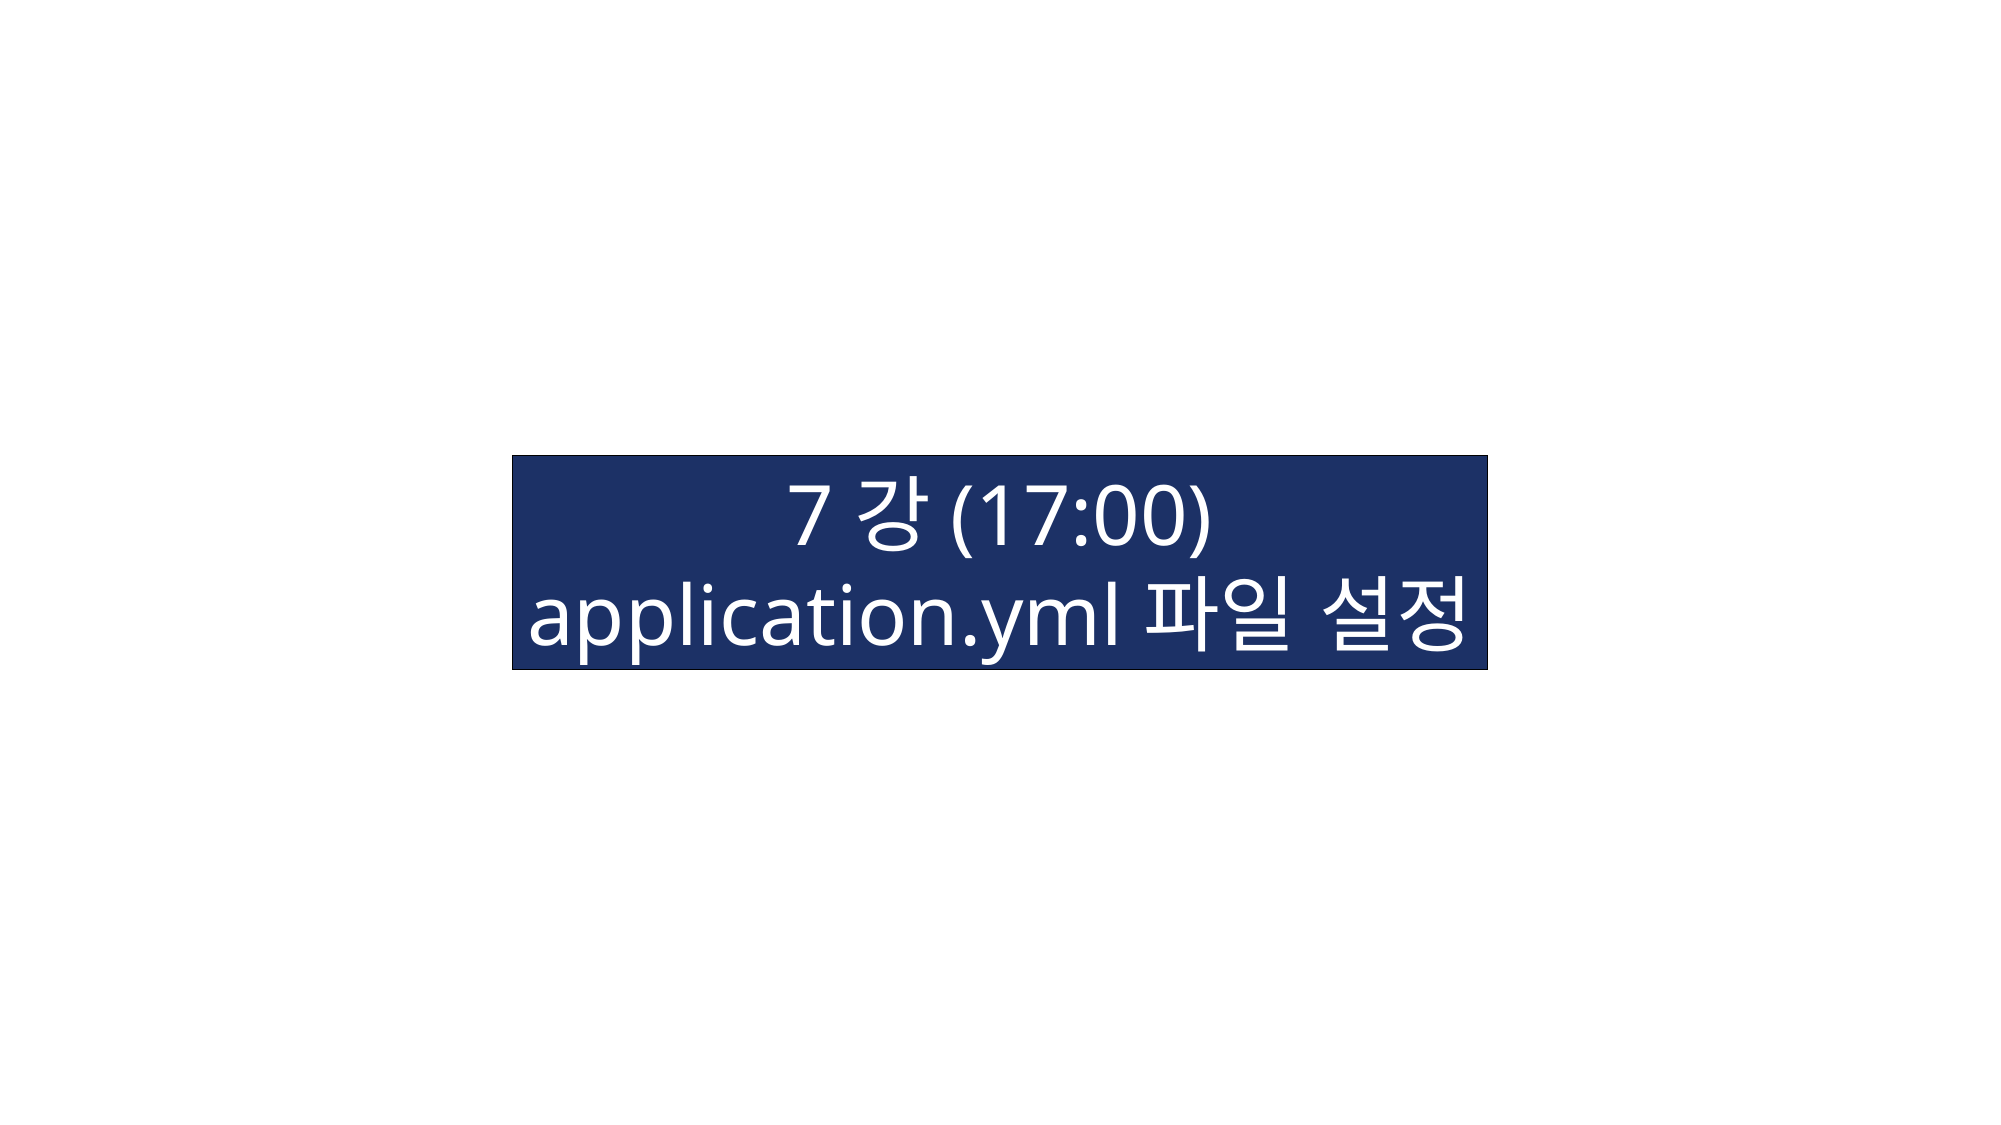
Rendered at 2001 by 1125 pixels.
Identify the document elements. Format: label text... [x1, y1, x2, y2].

text_box 7강(17:00) application.yml파일 설정 [512, 455, 1488, 670]
